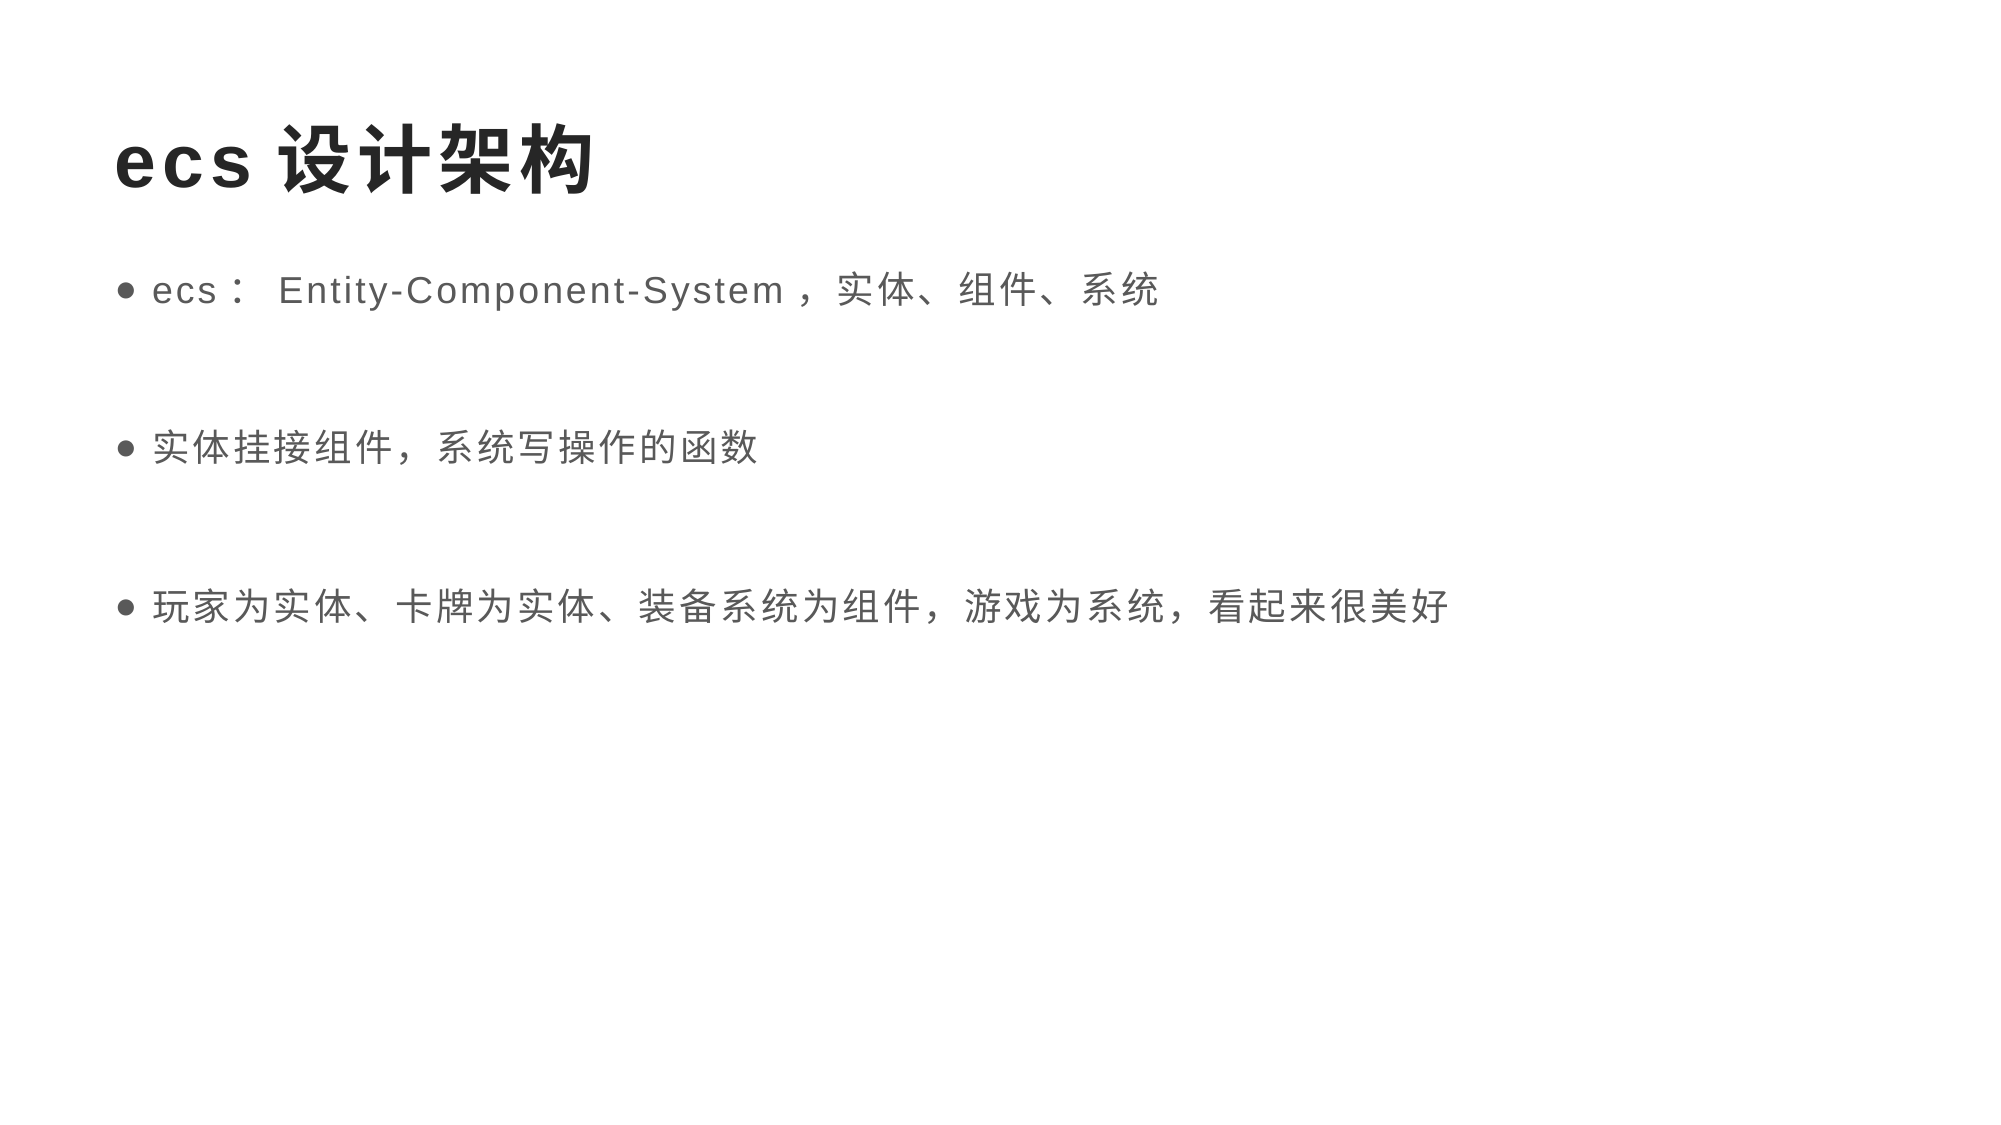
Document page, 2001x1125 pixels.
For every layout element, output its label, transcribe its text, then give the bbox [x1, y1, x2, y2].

title ecs设计架构 [99, 99, 1900, 216]
list ecs：Entity-Component-System，实体、组件、系统 实体挂接组件，系统写操作的函数 玩家为实体、卡牌为实体、装备系统为组件，游戏为系统，看起来很美好 [99, 244, 1900, 1026]
